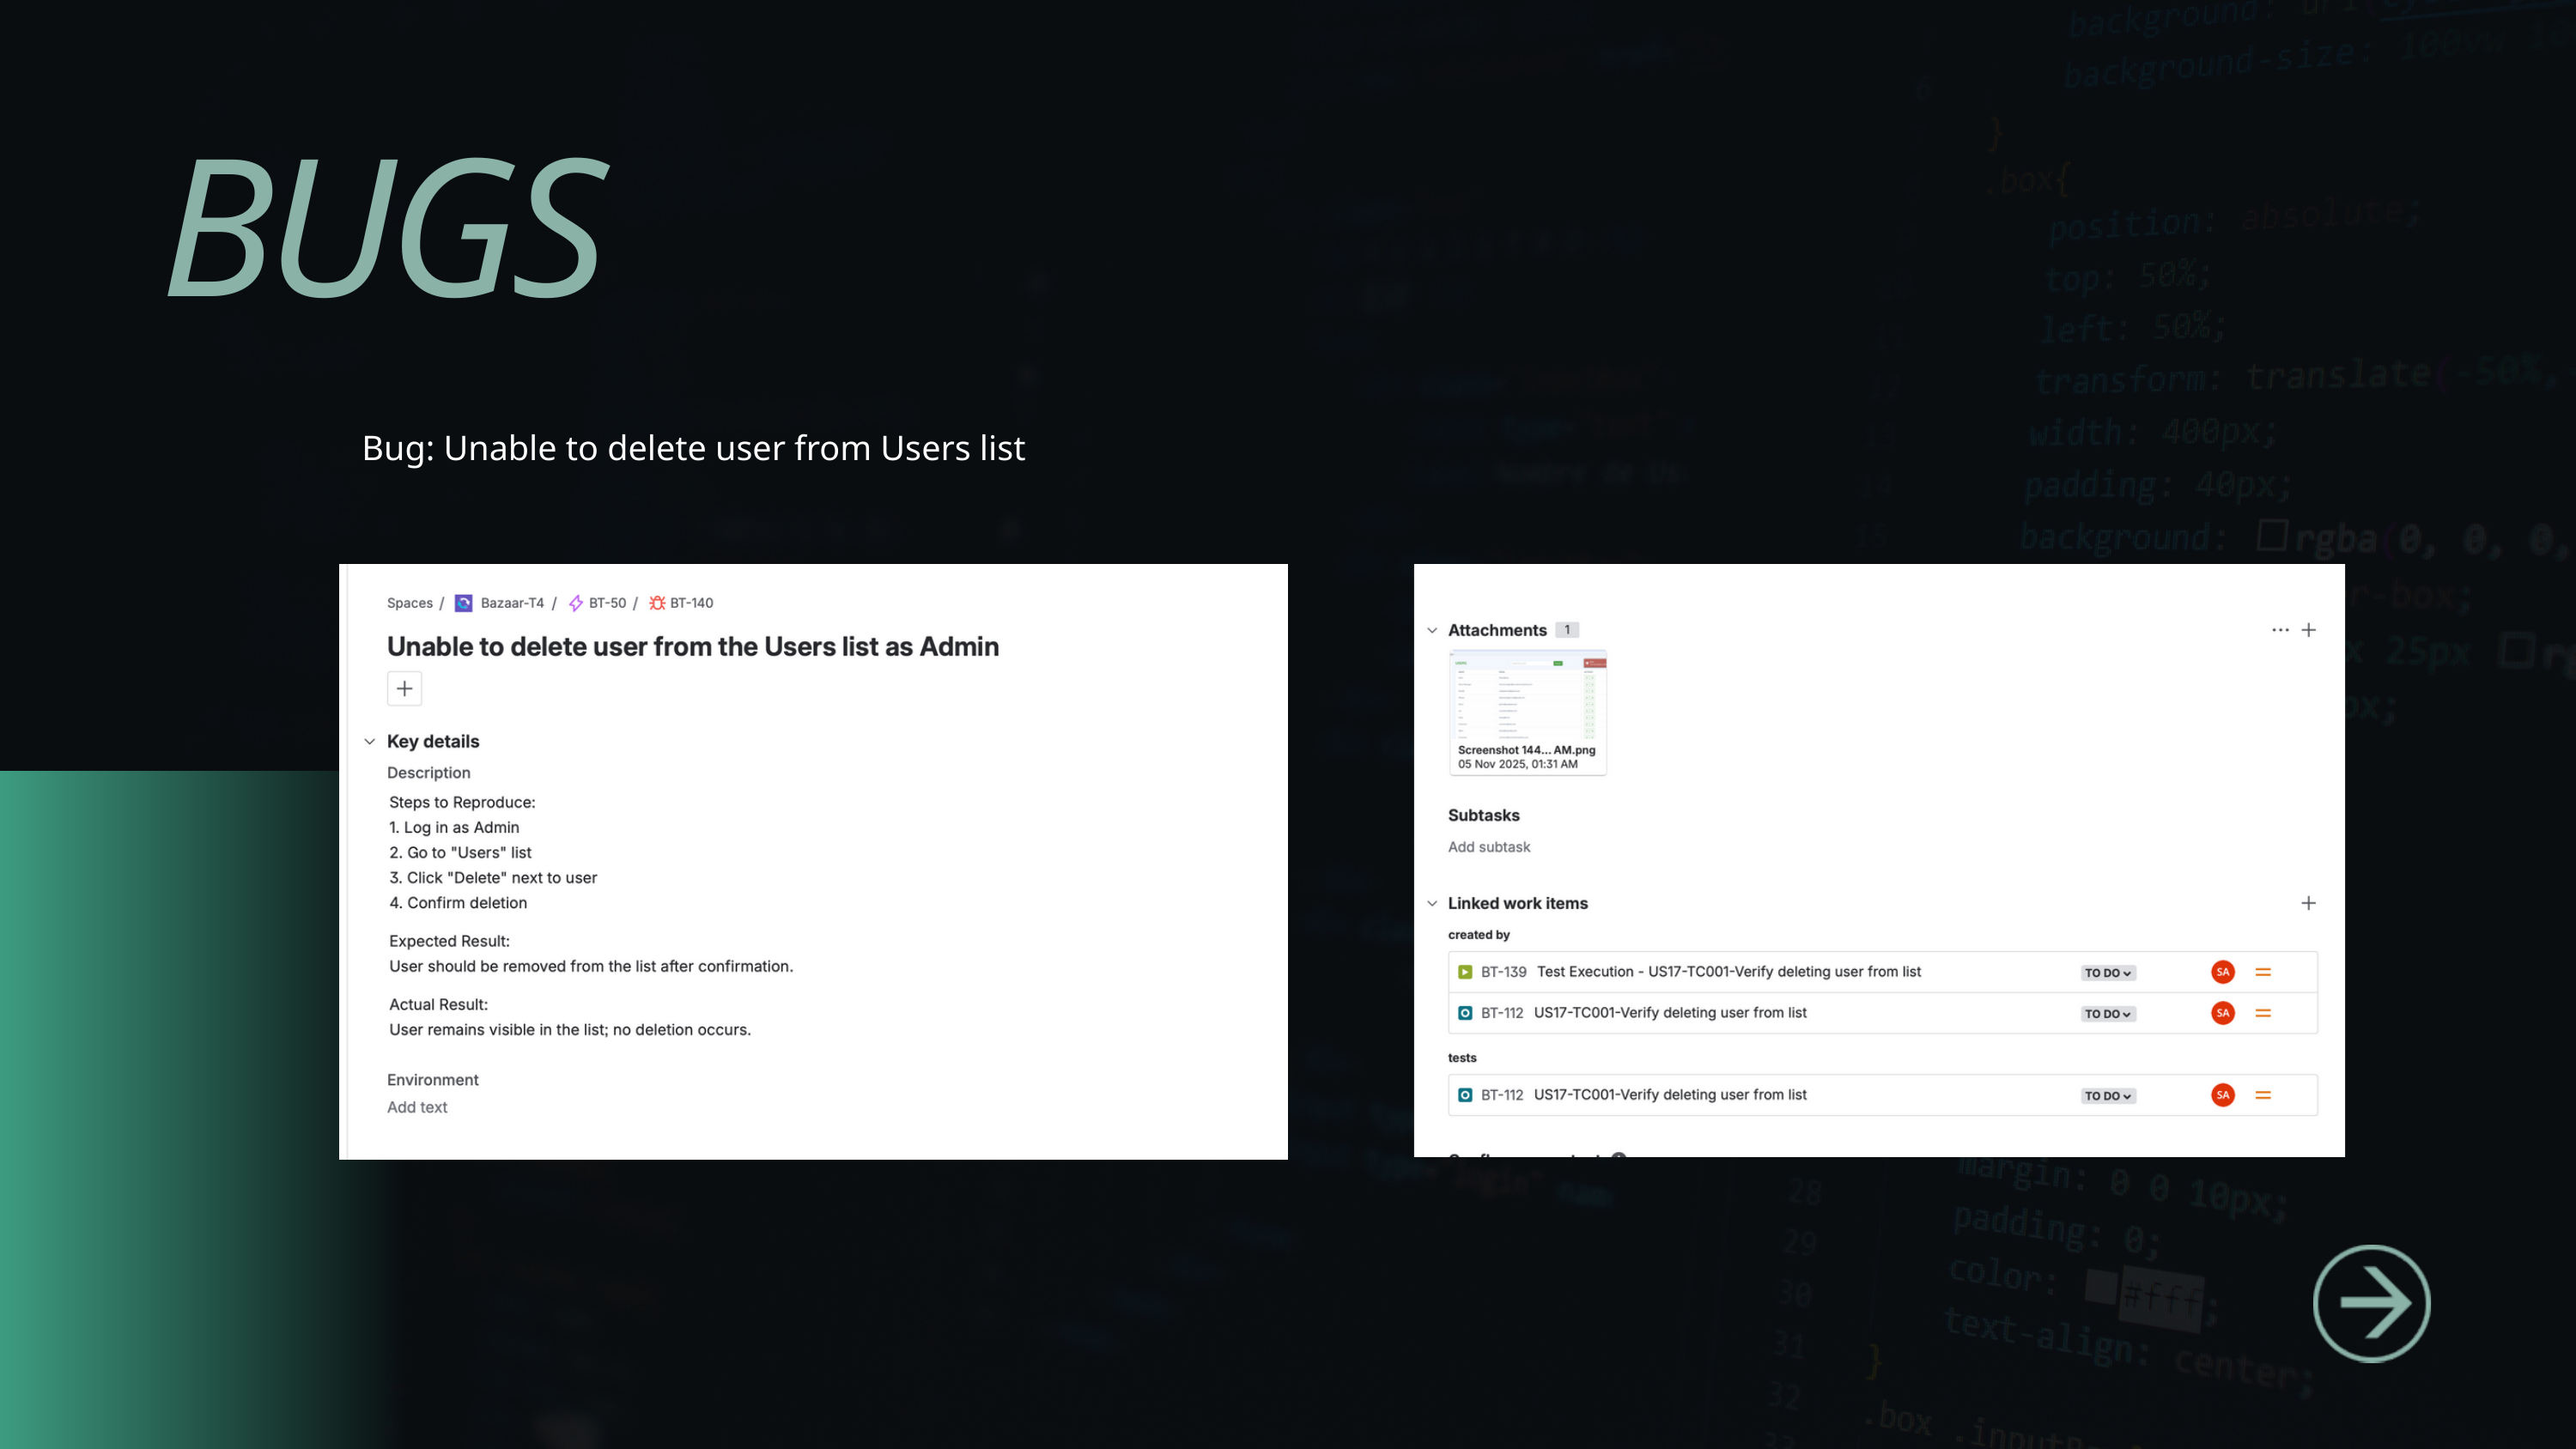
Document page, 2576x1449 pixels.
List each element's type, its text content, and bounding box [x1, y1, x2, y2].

text_box Bug: Unable to delete user from Users list [361, 419, 1027, 468]
text_box [339, 564, 1288, 1160]
text_box [1413, 564, 2346, 1157]
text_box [0, 770, 409, 1449]
text_box [0, 0, 2576, 1449]
text_box BUGS [160, 152, 1288, 517]
text_box [2313, 1245, 2432, 1363]
